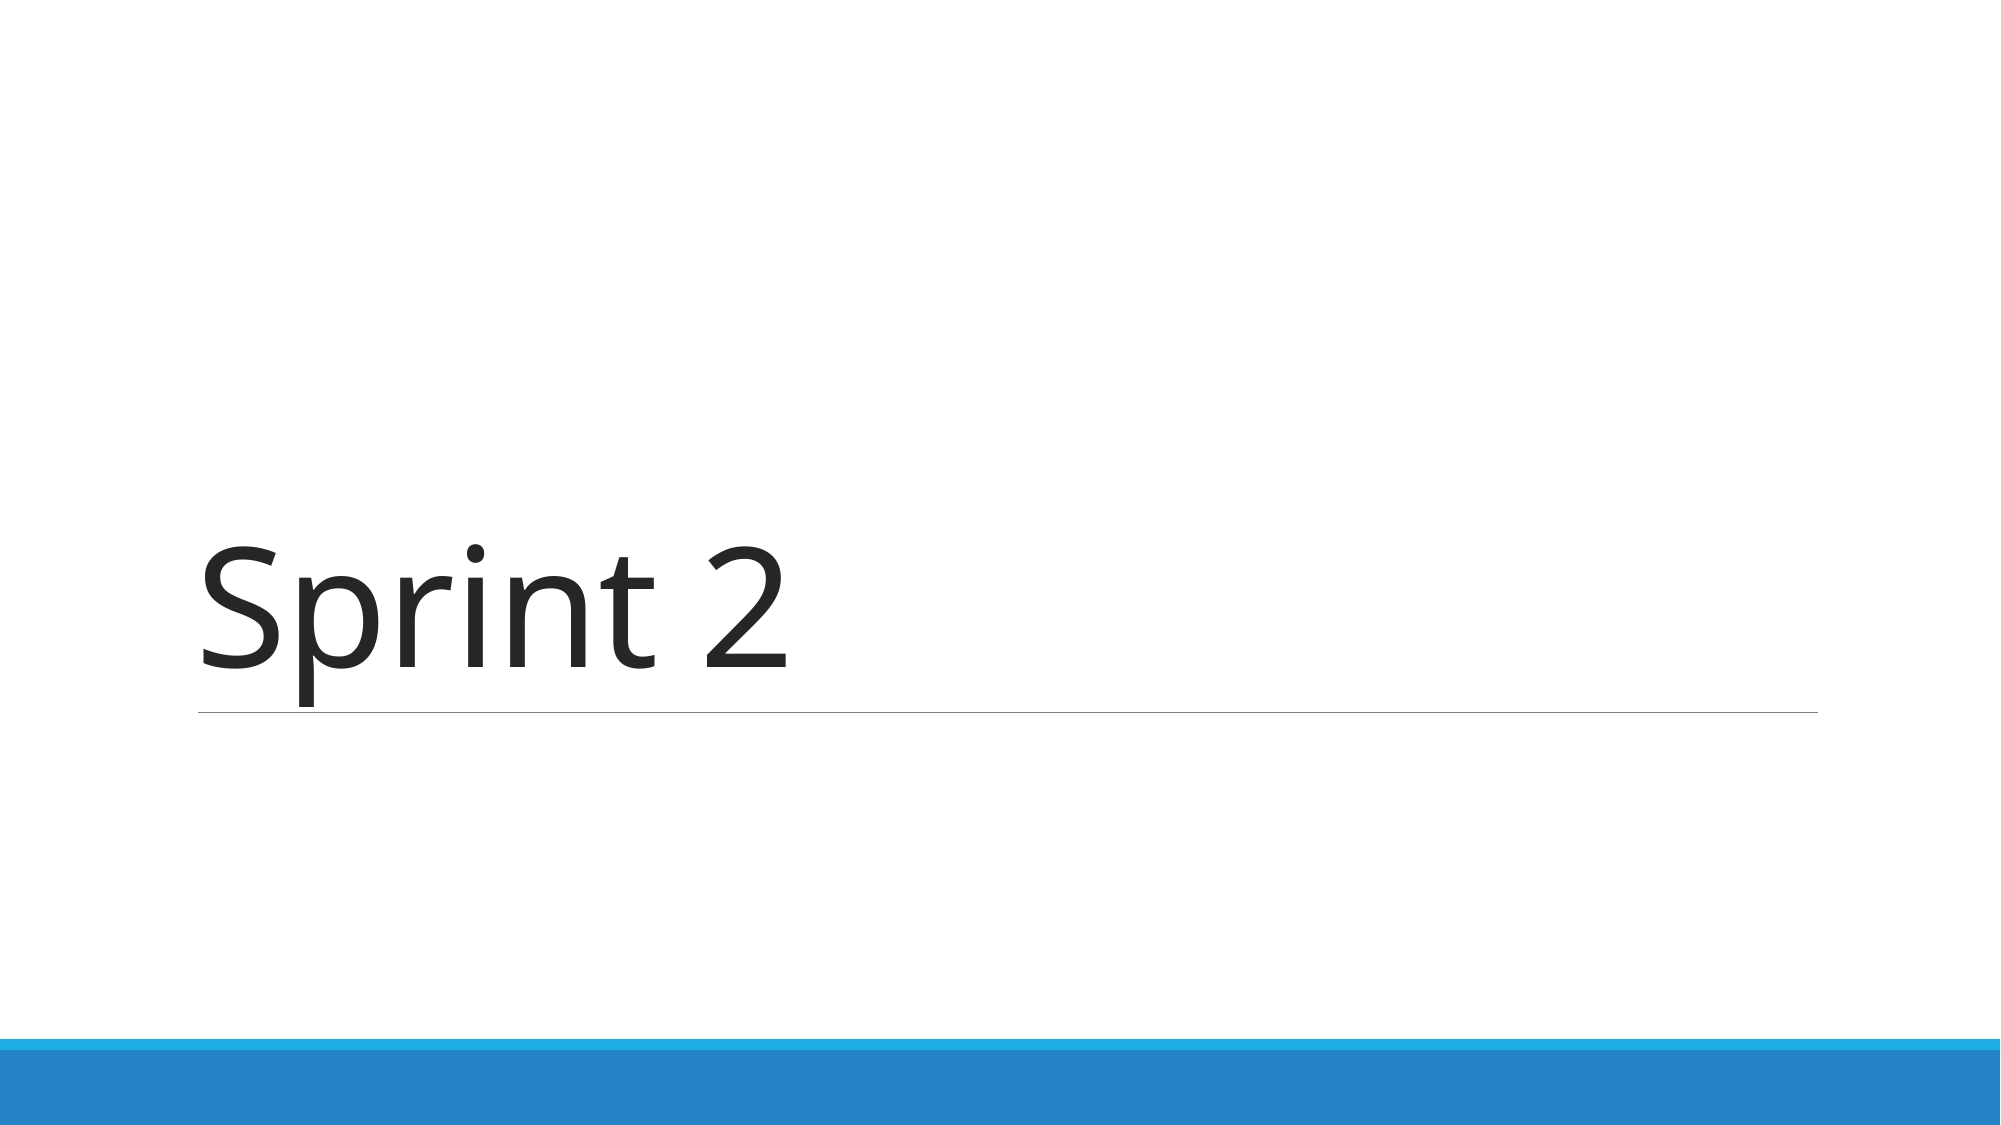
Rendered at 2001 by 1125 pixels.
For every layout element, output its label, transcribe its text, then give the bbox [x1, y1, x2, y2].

title Sprint 2 [180, 124, 1830, 710]
